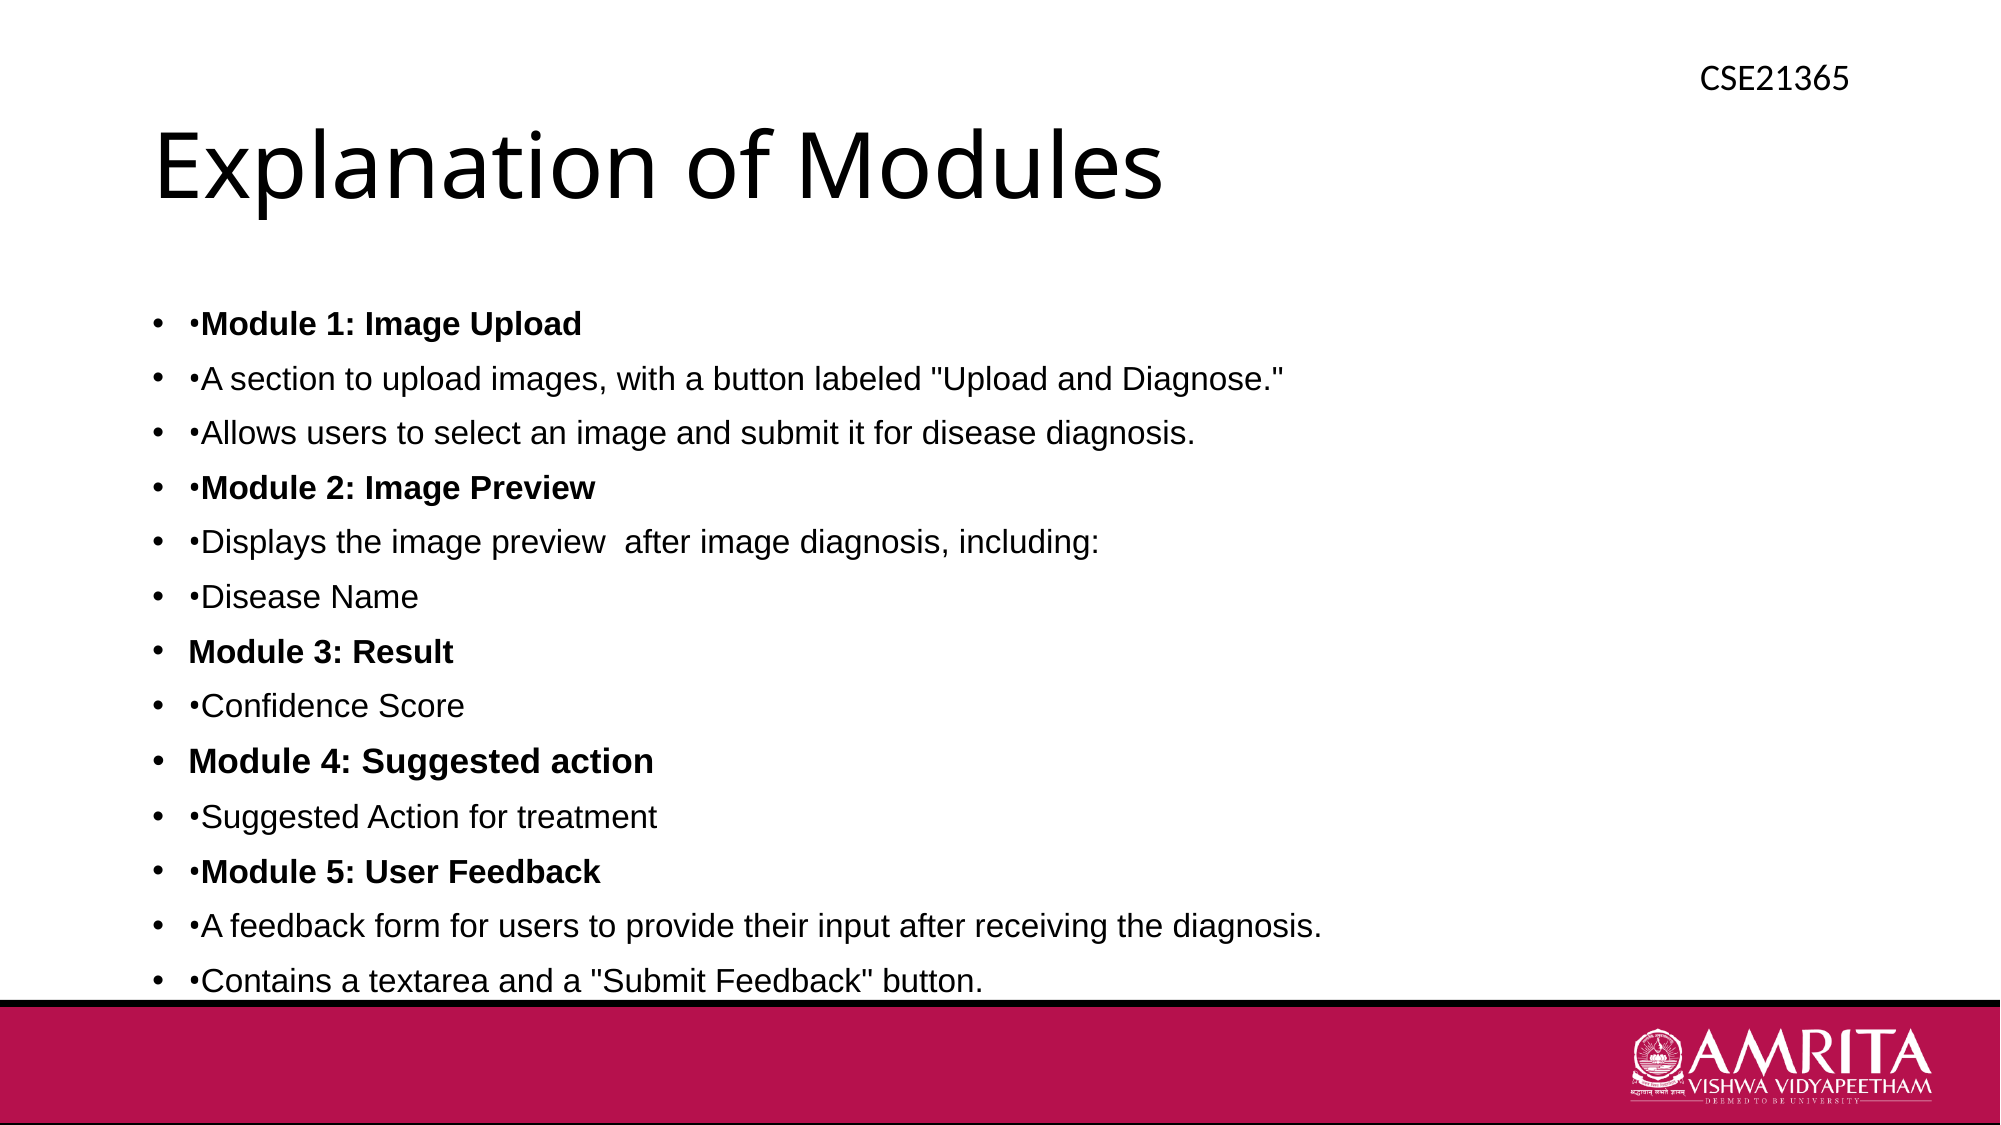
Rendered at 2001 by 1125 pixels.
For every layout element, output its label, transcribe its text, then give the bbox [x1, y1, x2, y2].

list •Module 1: Image Upload •A section to upload images, with a button labeled "Upload and Diagnose." •Allows users to select an image and submit it for disease diagnosis. •Module 2: Image Preview •Displays the image preview after image diagnosis, including: •Disease Name Module 3: Result •Confidence Score Module 4: Suggested action •Suggested Action for treatment •Module 5: User Feedback •A feedback form for users to provide their input after receiving the diagnosis. •Contains a textarea and a "Submit Feedback" button. [137, 299, 1863, 1014]
title Explanation of Modules [137, 59, 1863, 278]
text_box CSE21365 [1685, 45, 1938, 106]
picture [1622, 1011, 1940, 1113]
